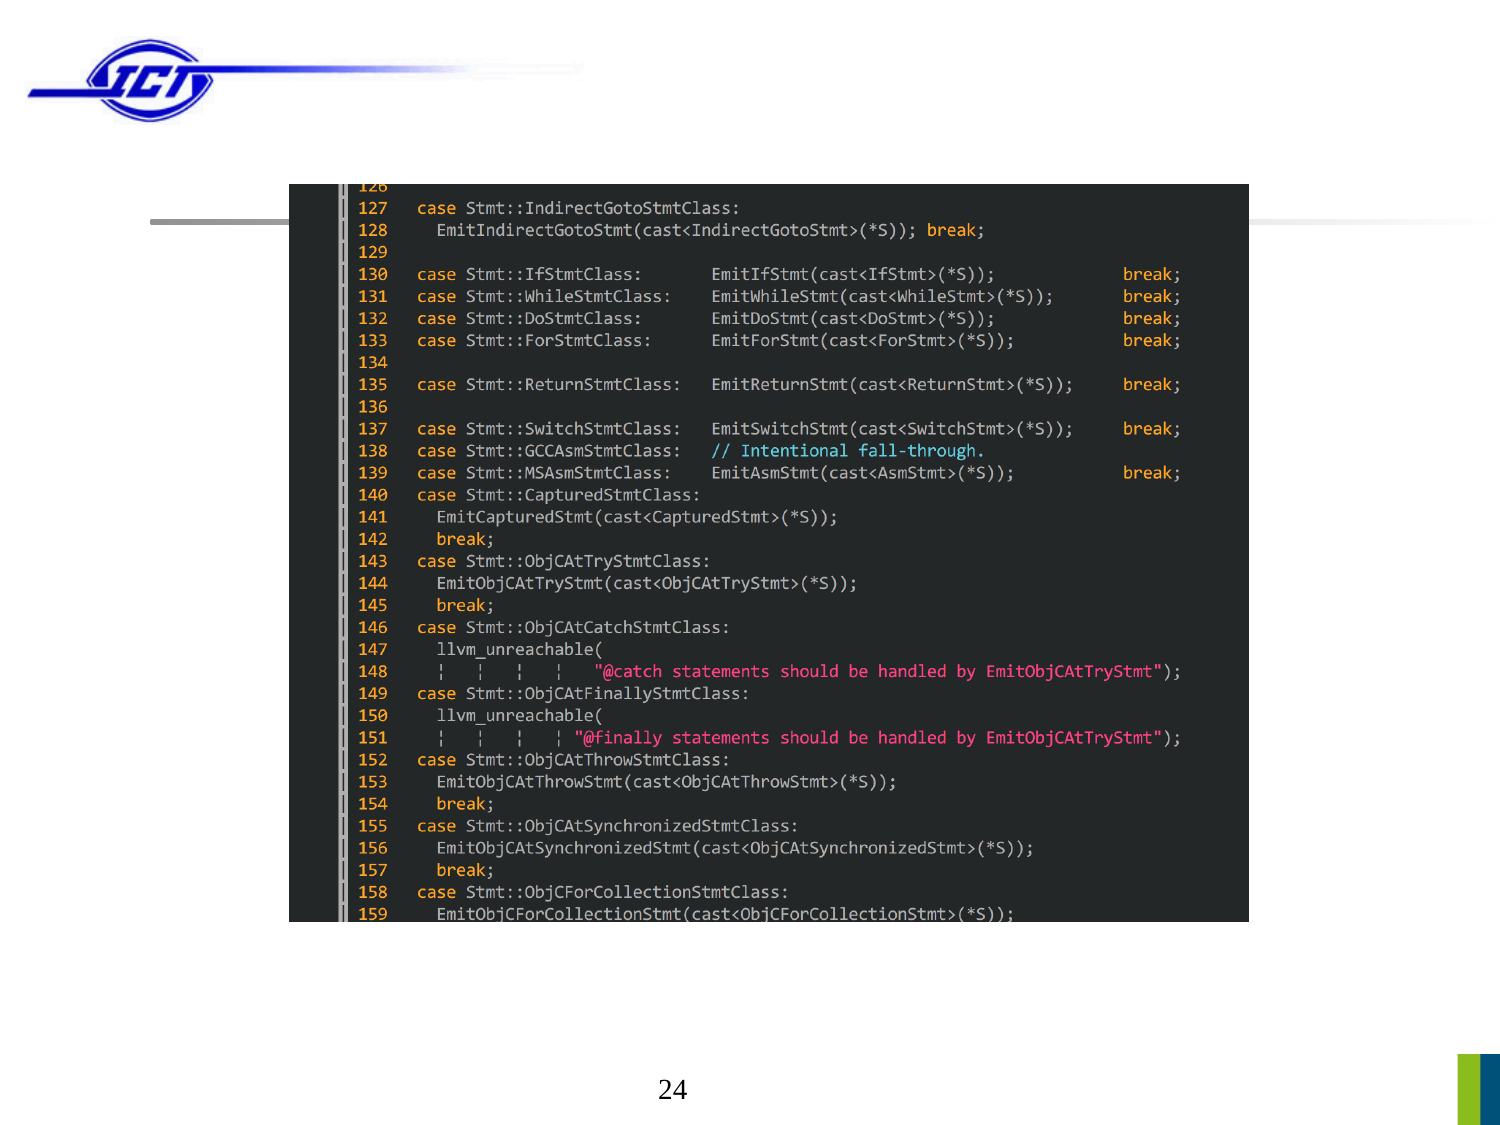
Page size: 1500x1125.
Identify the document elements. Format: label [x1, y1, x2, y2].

list [289, 184, 1249, 923]
picture [24, 36, 600, 125]
